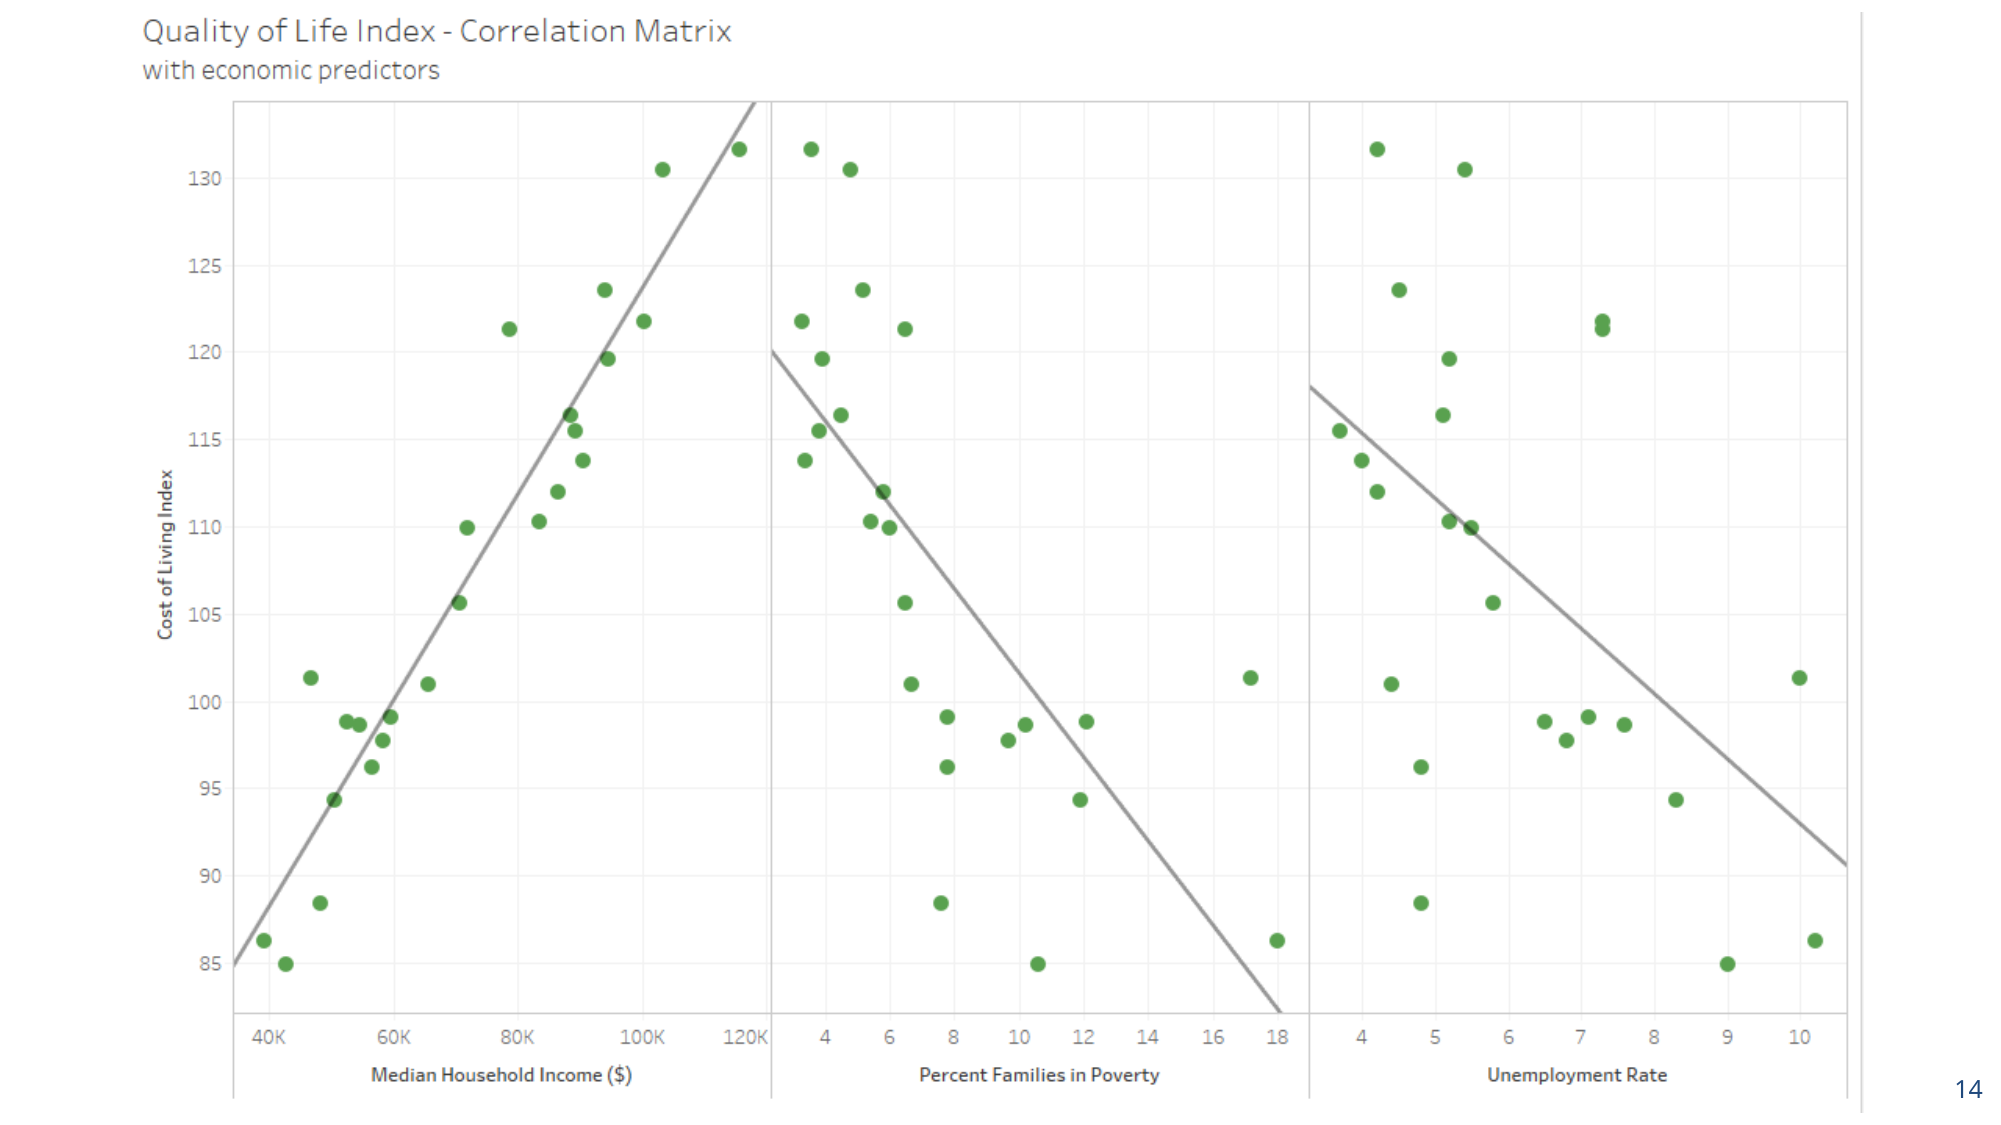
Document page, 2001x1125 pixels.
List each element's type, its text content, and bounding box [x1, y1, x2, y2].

slide_number 14 [1927, 1060, 1998, 1121]
picture [136, 12, 1864, 1113]
